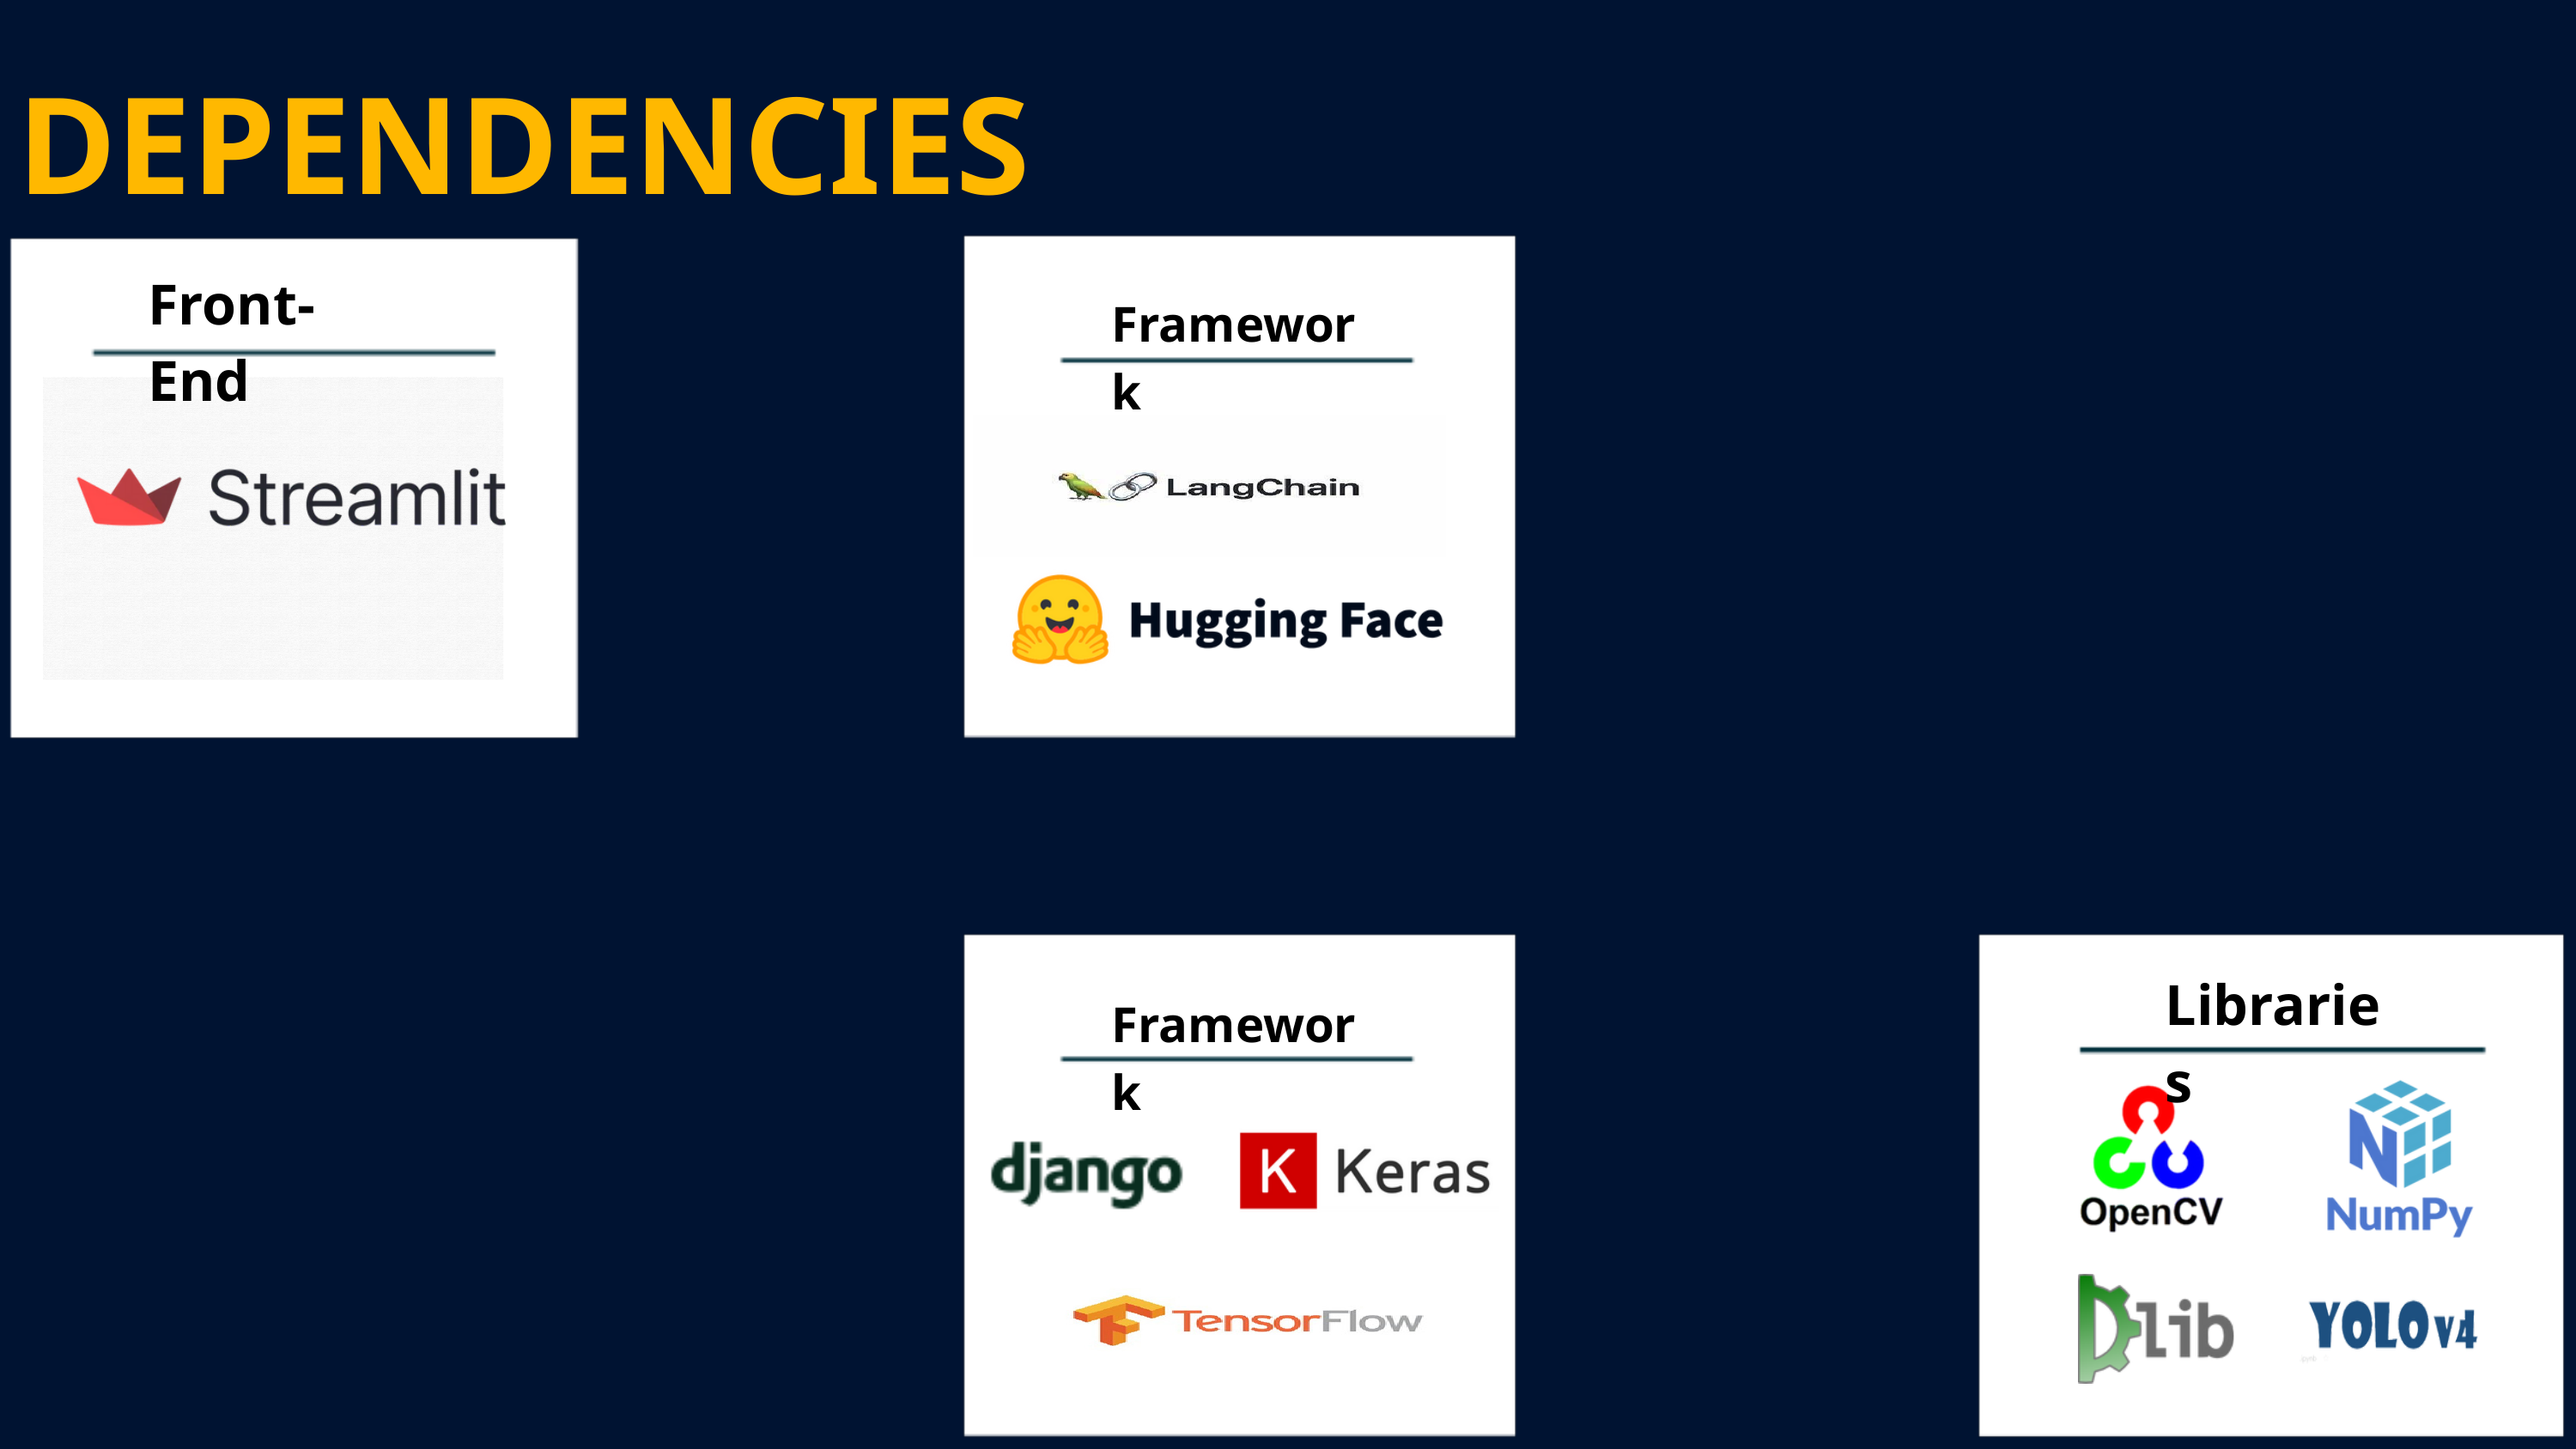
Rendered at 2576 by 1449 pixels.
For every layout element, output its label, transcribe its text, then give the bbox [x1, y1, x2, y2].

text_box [0, 227, 591, 750]
text_box [953, 225, 1530, 750]
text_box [1967, 924, 2576, 1449]
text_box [953, 924, 1530, 1449]
text_box [987, 556, 1470, 685]
text_box Framework [1111, 283, 1372, 420]
text_box [973, 415, 1446, 557]
text_box DEPENDENCIES [17, 33, 1610, 221]
